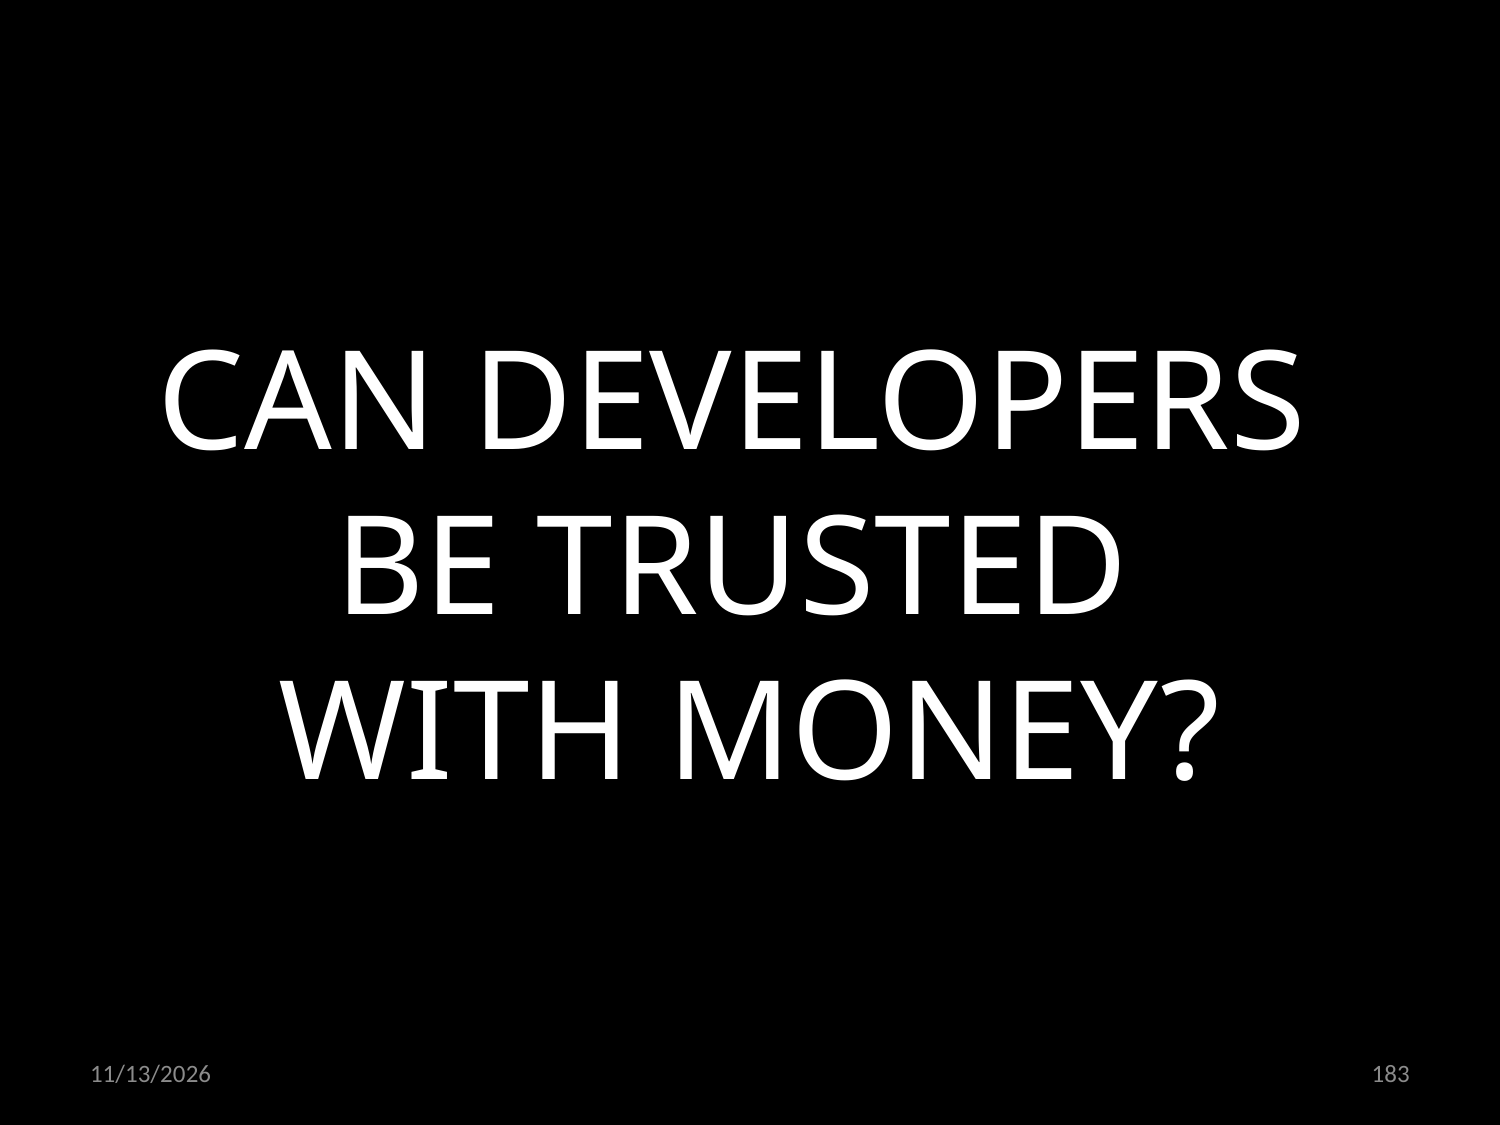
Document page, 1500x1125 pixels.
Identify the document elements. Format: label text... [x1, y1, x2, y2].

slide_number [75, 1042, 425, 1103]
text_box CAN DEVELOPERS BE TRUSTED WITH MONEY? [0, 304, 1500, 406]
slide_number 183 [1074, 1042, 1425, 1103]
